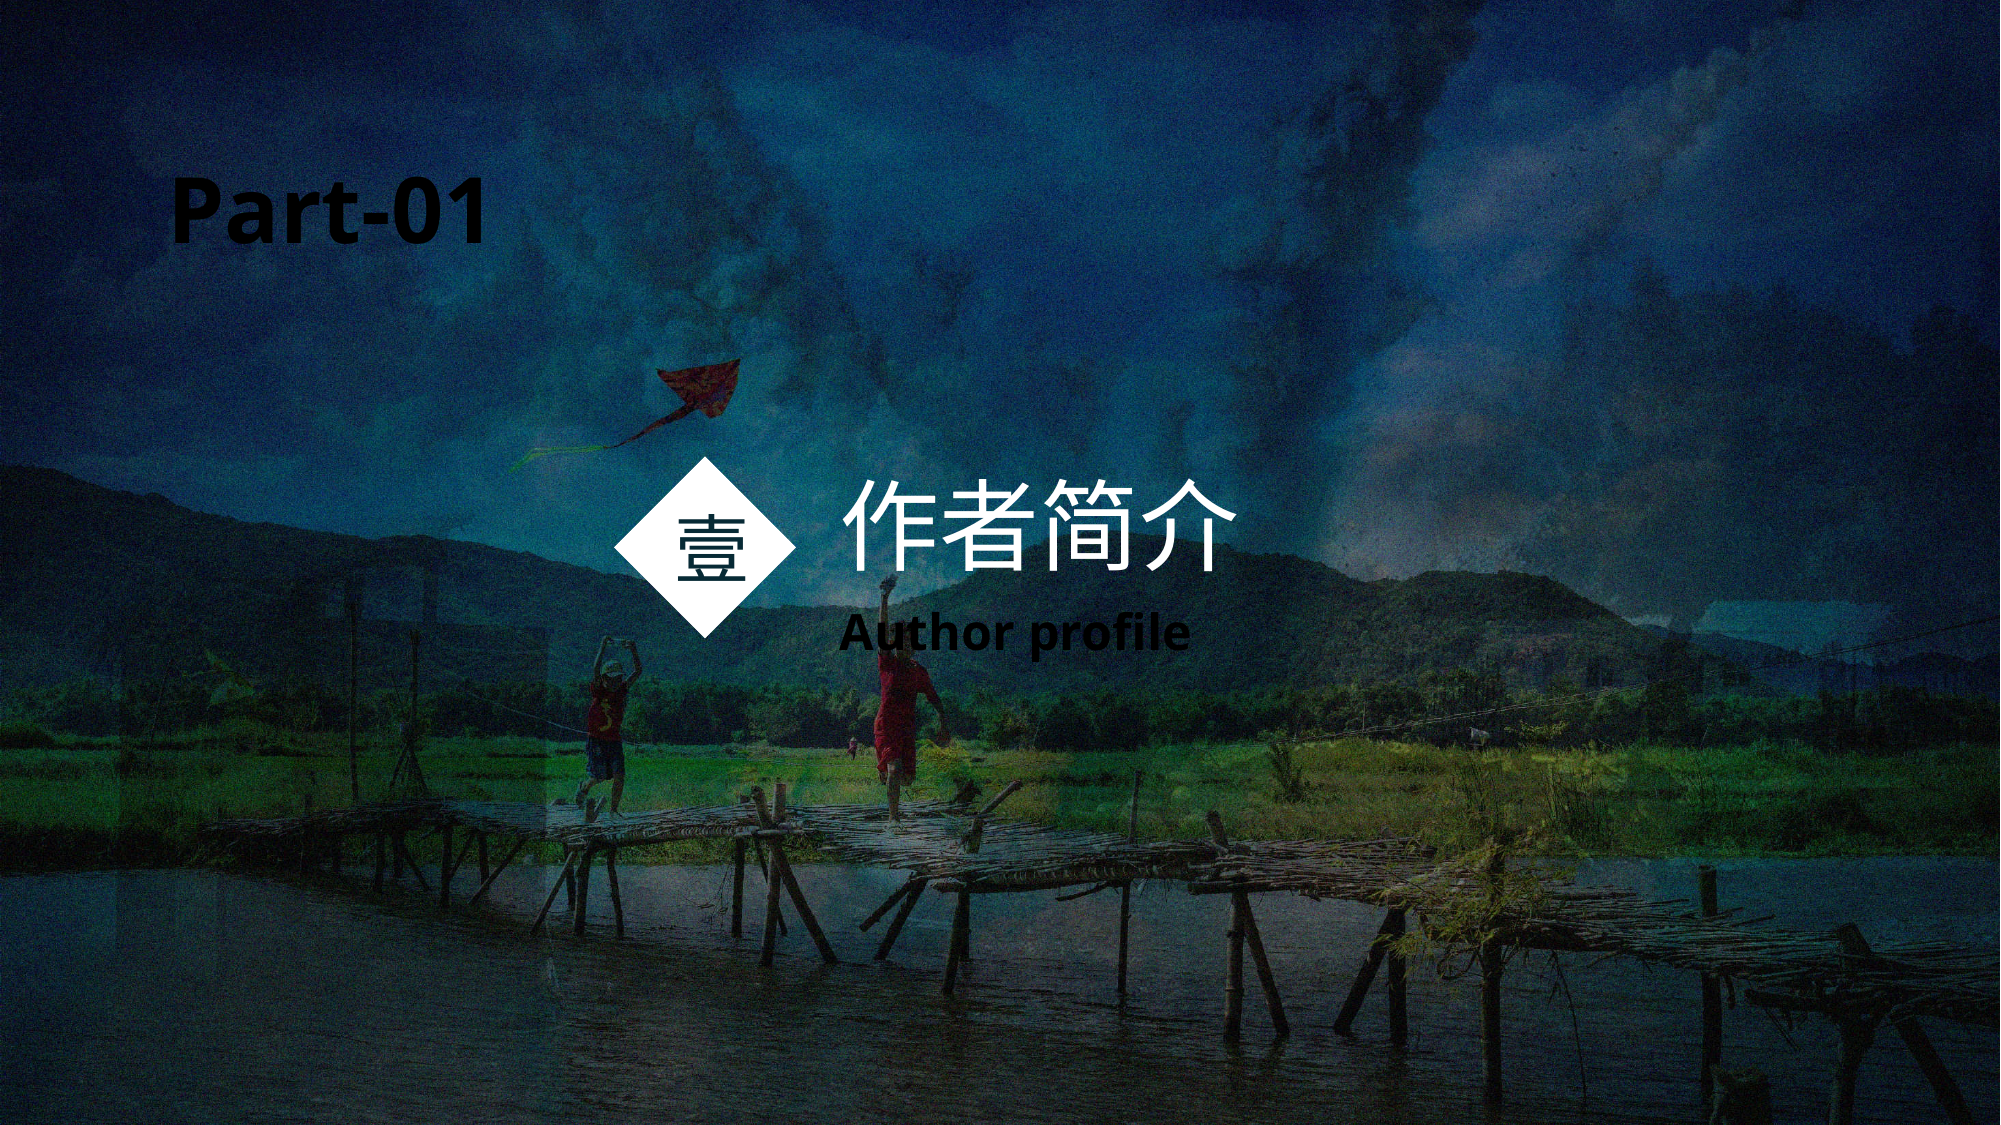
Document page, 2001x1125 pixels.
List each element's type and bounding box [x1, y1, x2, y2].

picture [0, 0, 2000, 1125]
text_box [614, 456, 1386, 669]
